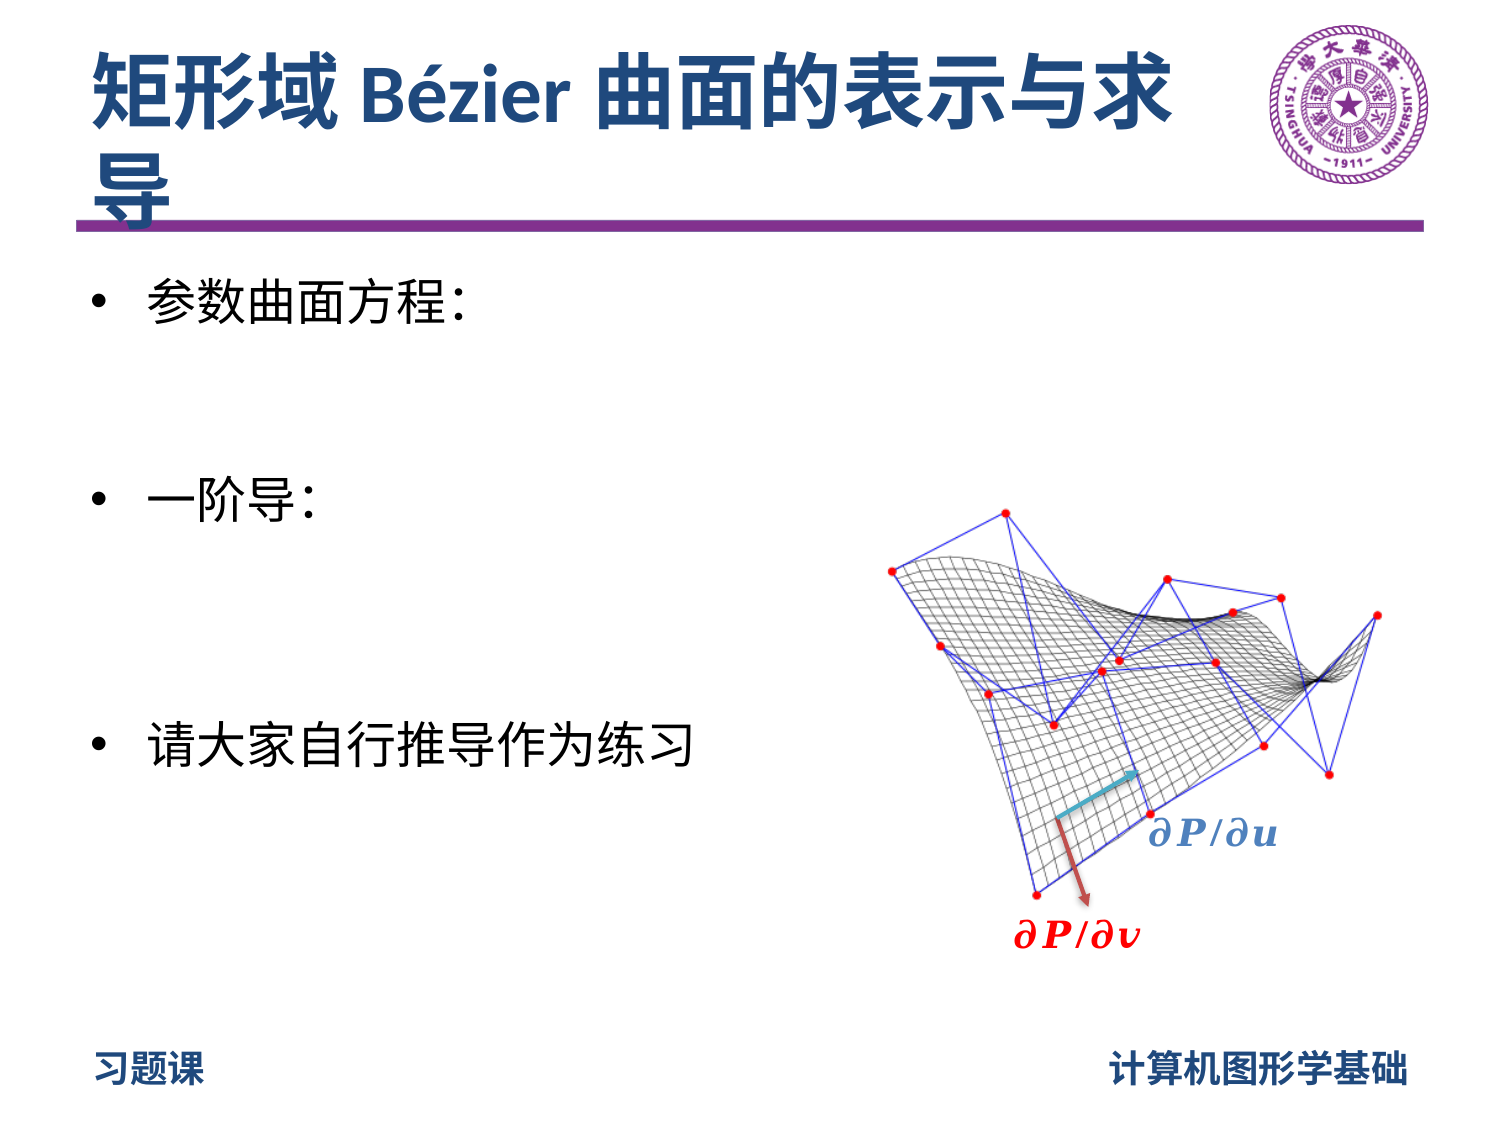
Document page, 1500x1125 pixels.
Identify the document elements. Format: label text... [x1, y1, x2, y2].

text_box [1056, 826, 1089, 908]
picture [882, 500, 1389, 908]
title 矩形域Bézier曲面的表示与求导 [75, 45, 1258, 233]
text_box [1056, 769, 1140, 819]
picture [1269, 25, 1429, 185]
text_box 𝝏𝑷/𝝏𝒗 [995, 915, 1160, 965]
